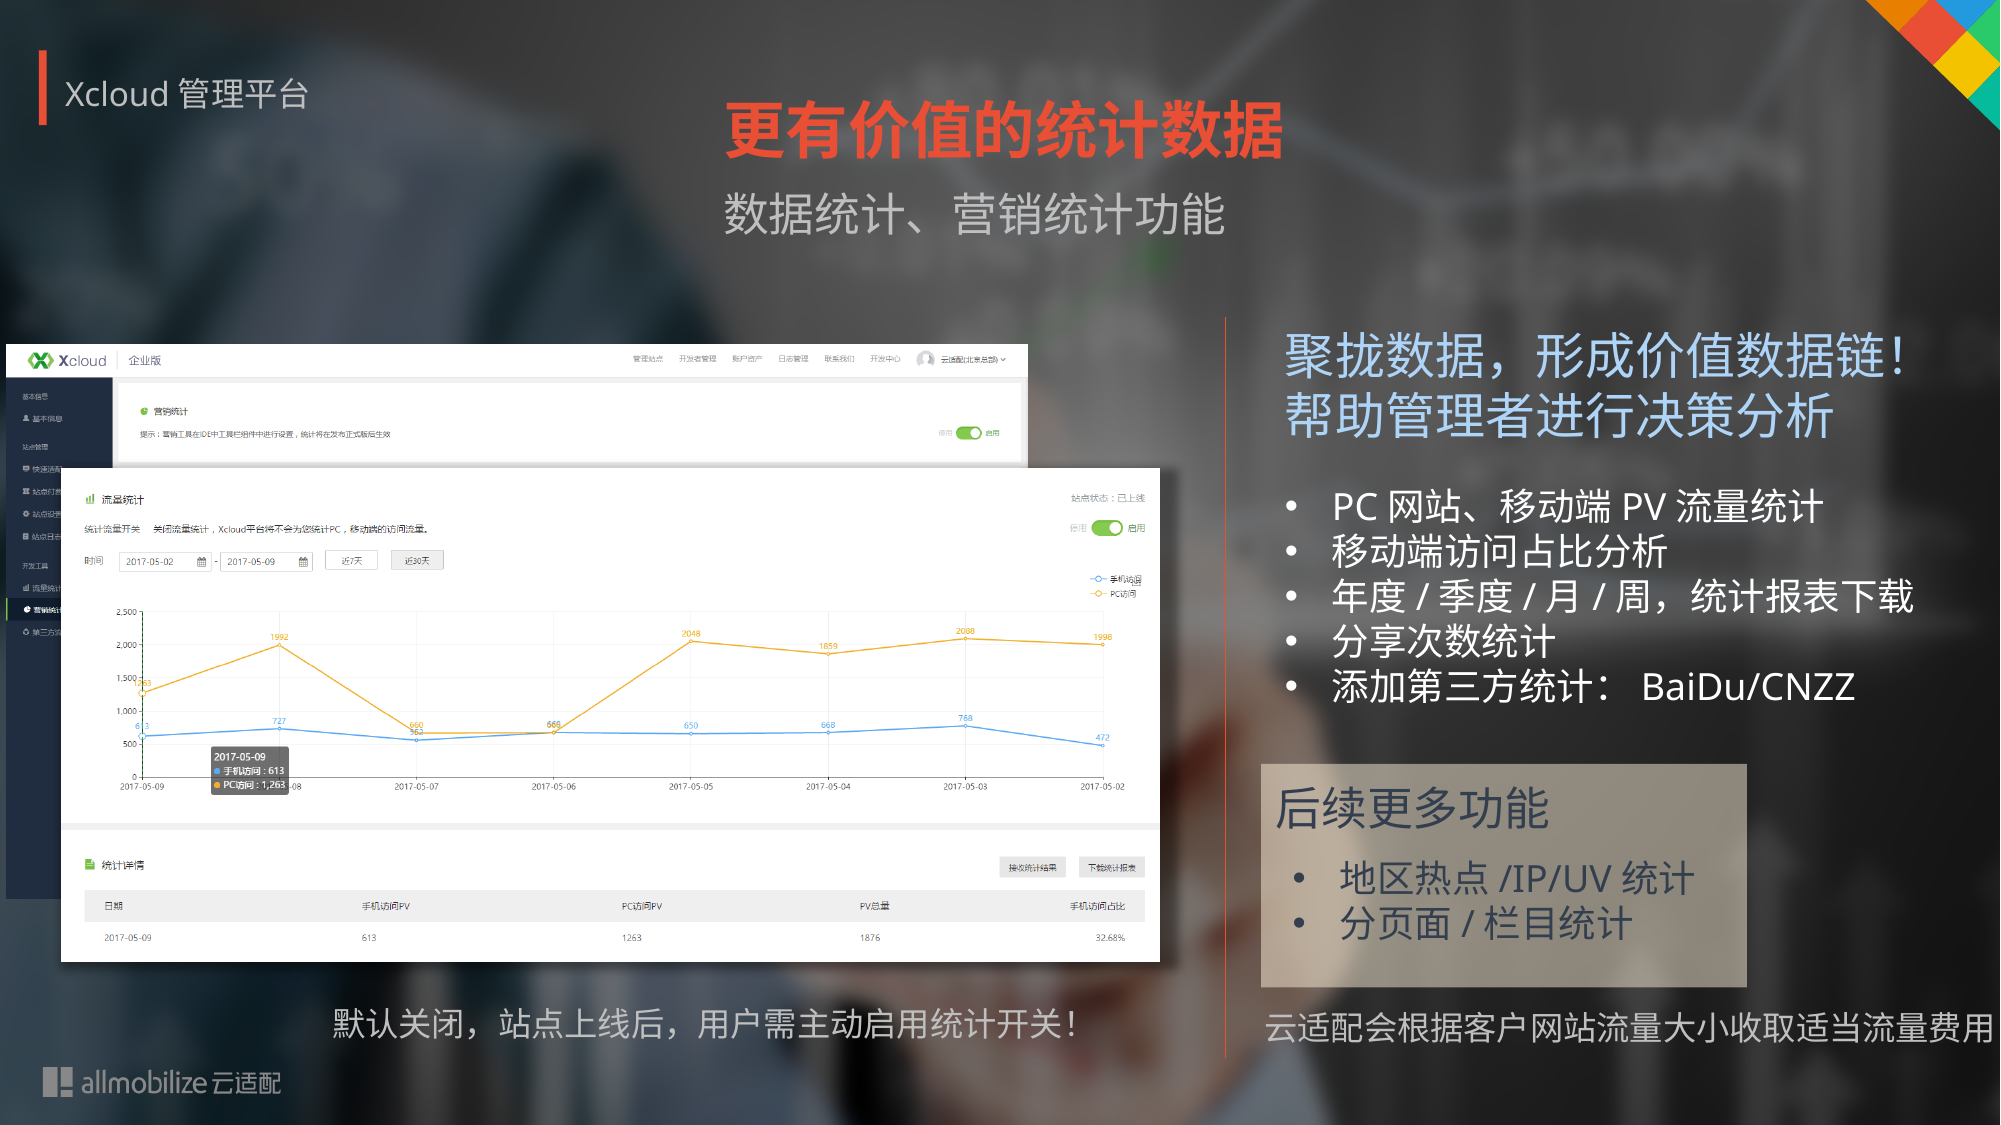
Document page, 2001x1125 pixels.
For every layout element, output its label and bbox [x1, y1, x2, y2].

text_box [1863, 0, 2000, 133]
picture [0, 0, 2000, 1125]
